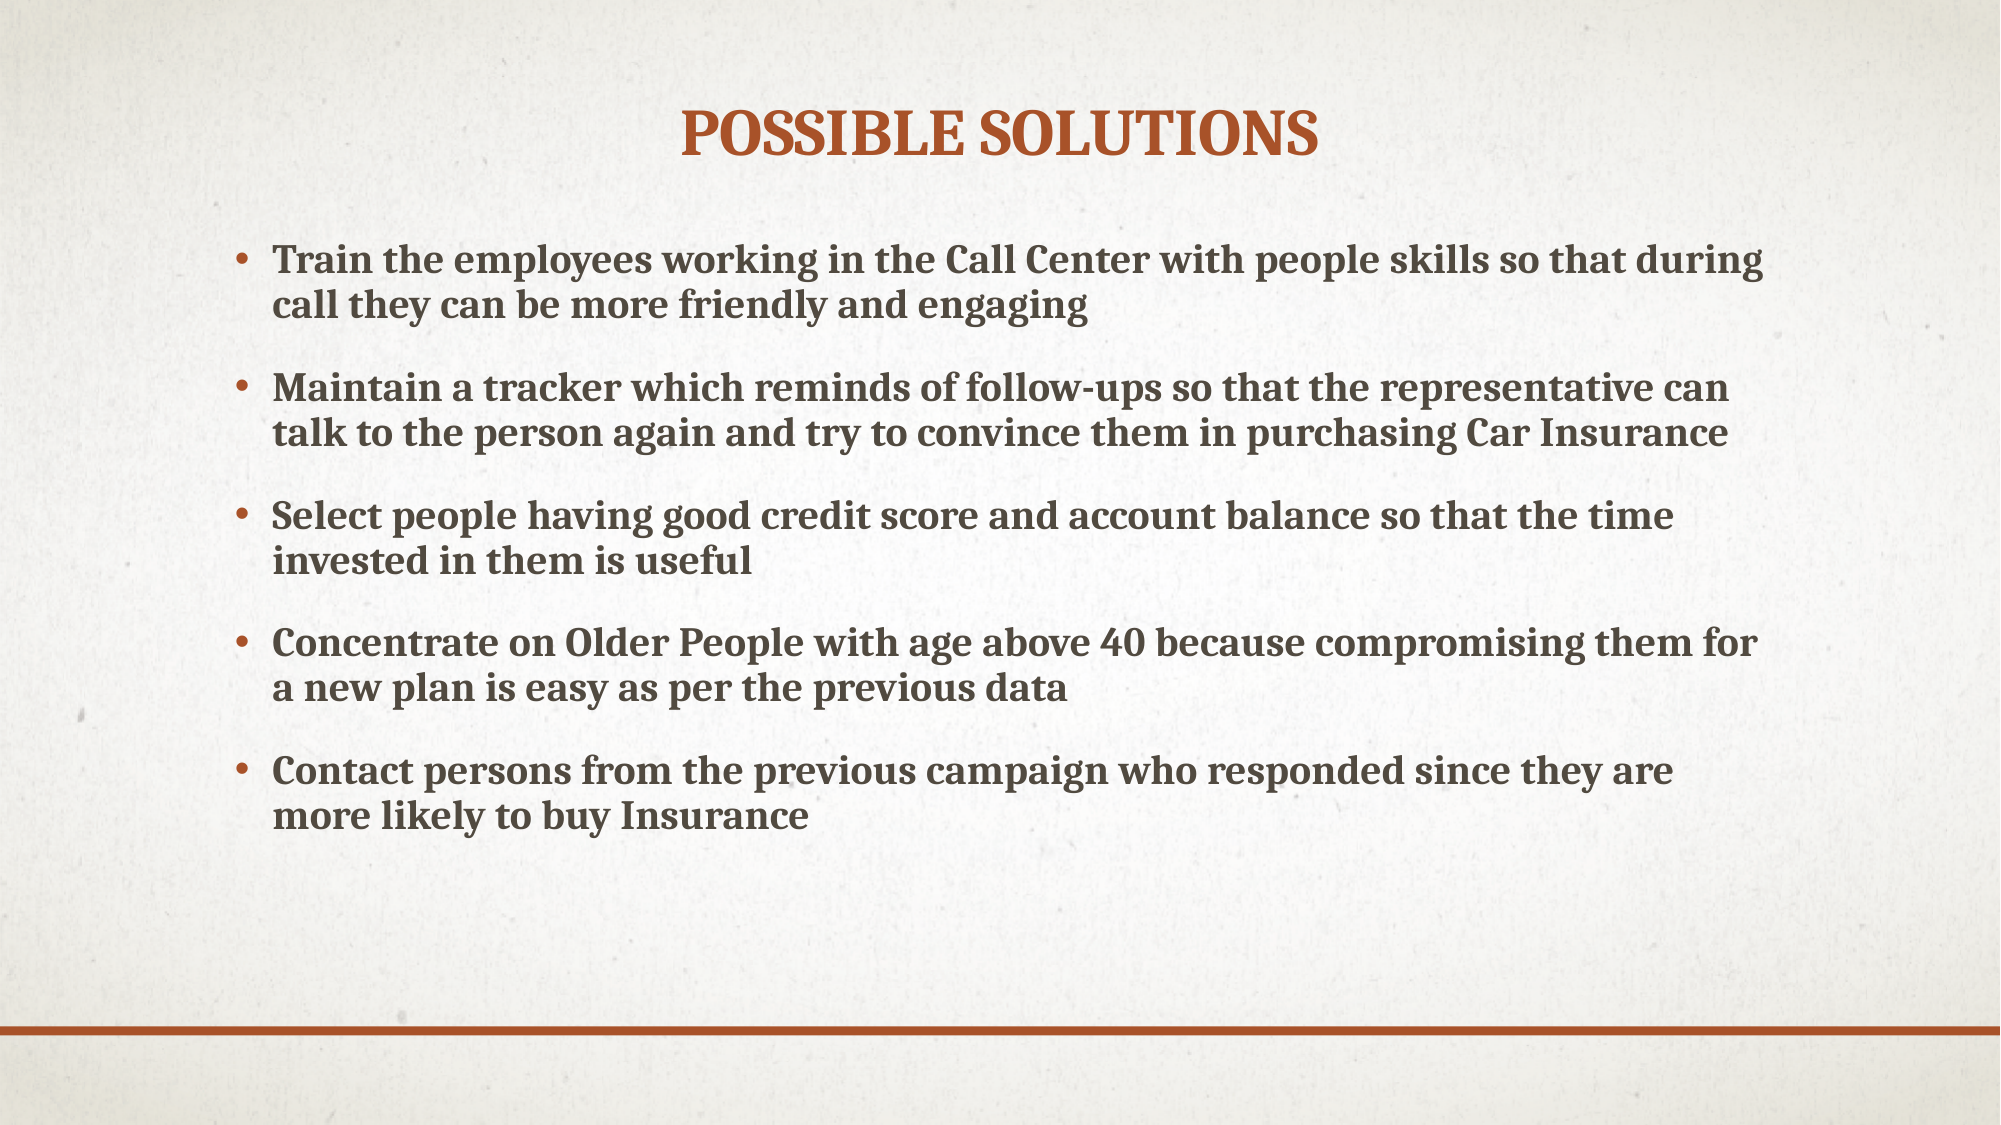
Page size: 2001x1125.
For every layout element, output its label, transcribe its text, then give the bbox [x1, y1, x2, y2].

list Train the employees working in the Call Center with people skills so that during call they can be more friendly and engaging Maintain a tracker which reminds of follow-ups so that the representative can talk to the person again and try to convince them in purchasing Car Insurance Select people having good credit score and account balance so that the time invested in them is useful Concentrate on Older People with age above 40 because compromising them for a new plan is easy as per the previous data Contact persons from the previous campaign who responded since they are more likely to buy Insurance [212, 230, 1788, 893]
title POSSIBLE SOLUTIONS [212, 62, 1788, 178]
picture [0, 0, 2001, 1125]
